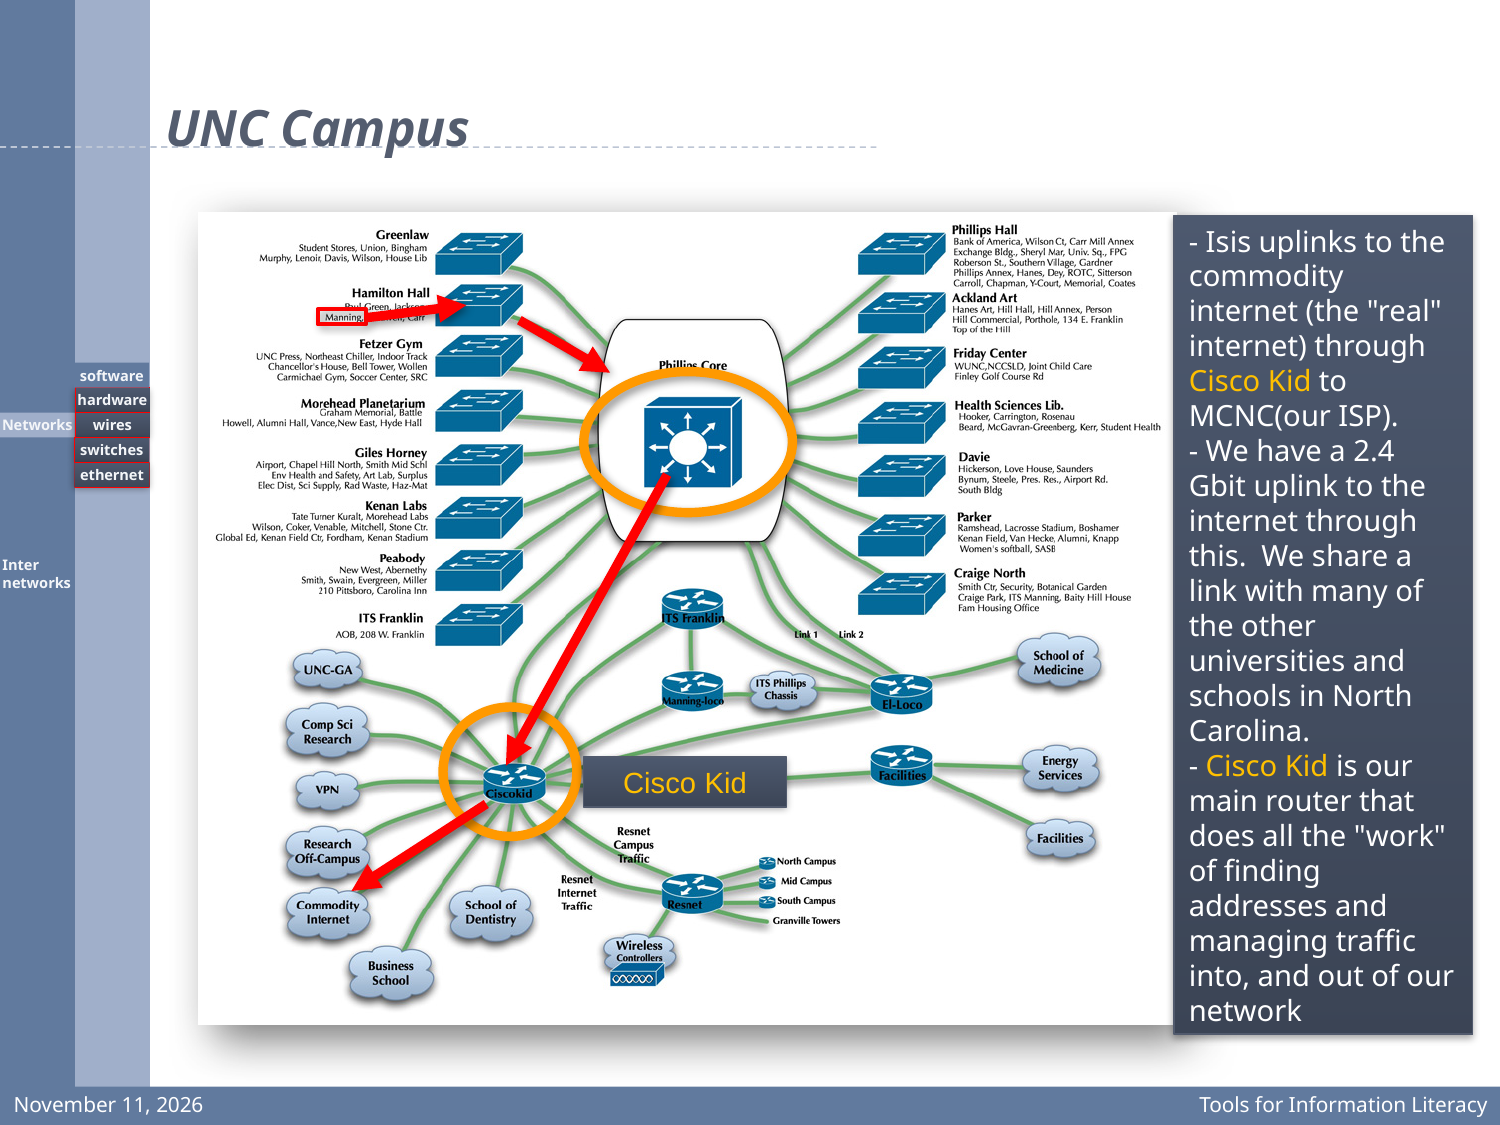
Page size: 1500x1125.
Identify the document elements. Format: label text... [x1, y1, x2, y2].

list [198, 212, 1177, 1026]
text_box switches [74, 437, 150, 462]
text_box software [74, 362, 150, 388]
text_box wires [74, 412, 150, 437]
text_box - Isis uplinks to the commodity internet (the "real" internet) through Cisco Kid to MCNC(our ISP). - We have a 2.4 Gbit uplink to the internet through this. We share a link with many of the other universities and schools in North Carolina. - Cisco Kid is our main router that does all the "work" of finding addresses and managing traffic into, and out of our network [1173, 215, 1473, 1035]
text_box ethernet [74, 462, 150, 488]
text_box hardware [74, 388, 150, 411]
text_box Networks [0, 412, 69, 438]
title UNC Campus [149, 96, 1463, 226]
